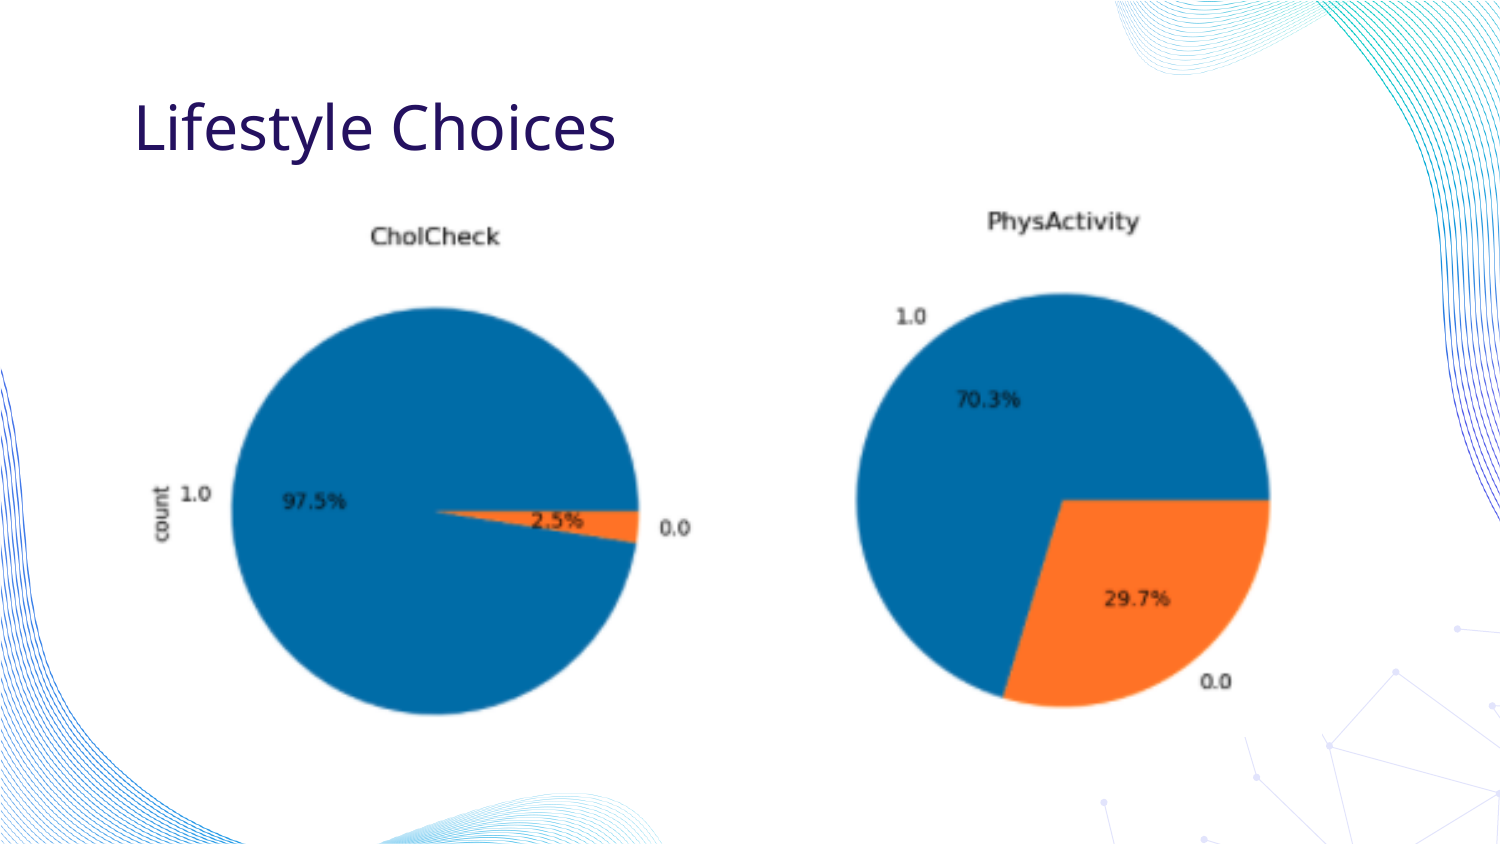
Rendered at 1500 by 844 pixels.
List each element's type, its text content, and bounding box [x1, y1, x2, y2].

title Lifestyle Choices [118, 72, 1382, 167]
picture [0, 218, 733, 844]
picture [833, 0, 1500, 737]
